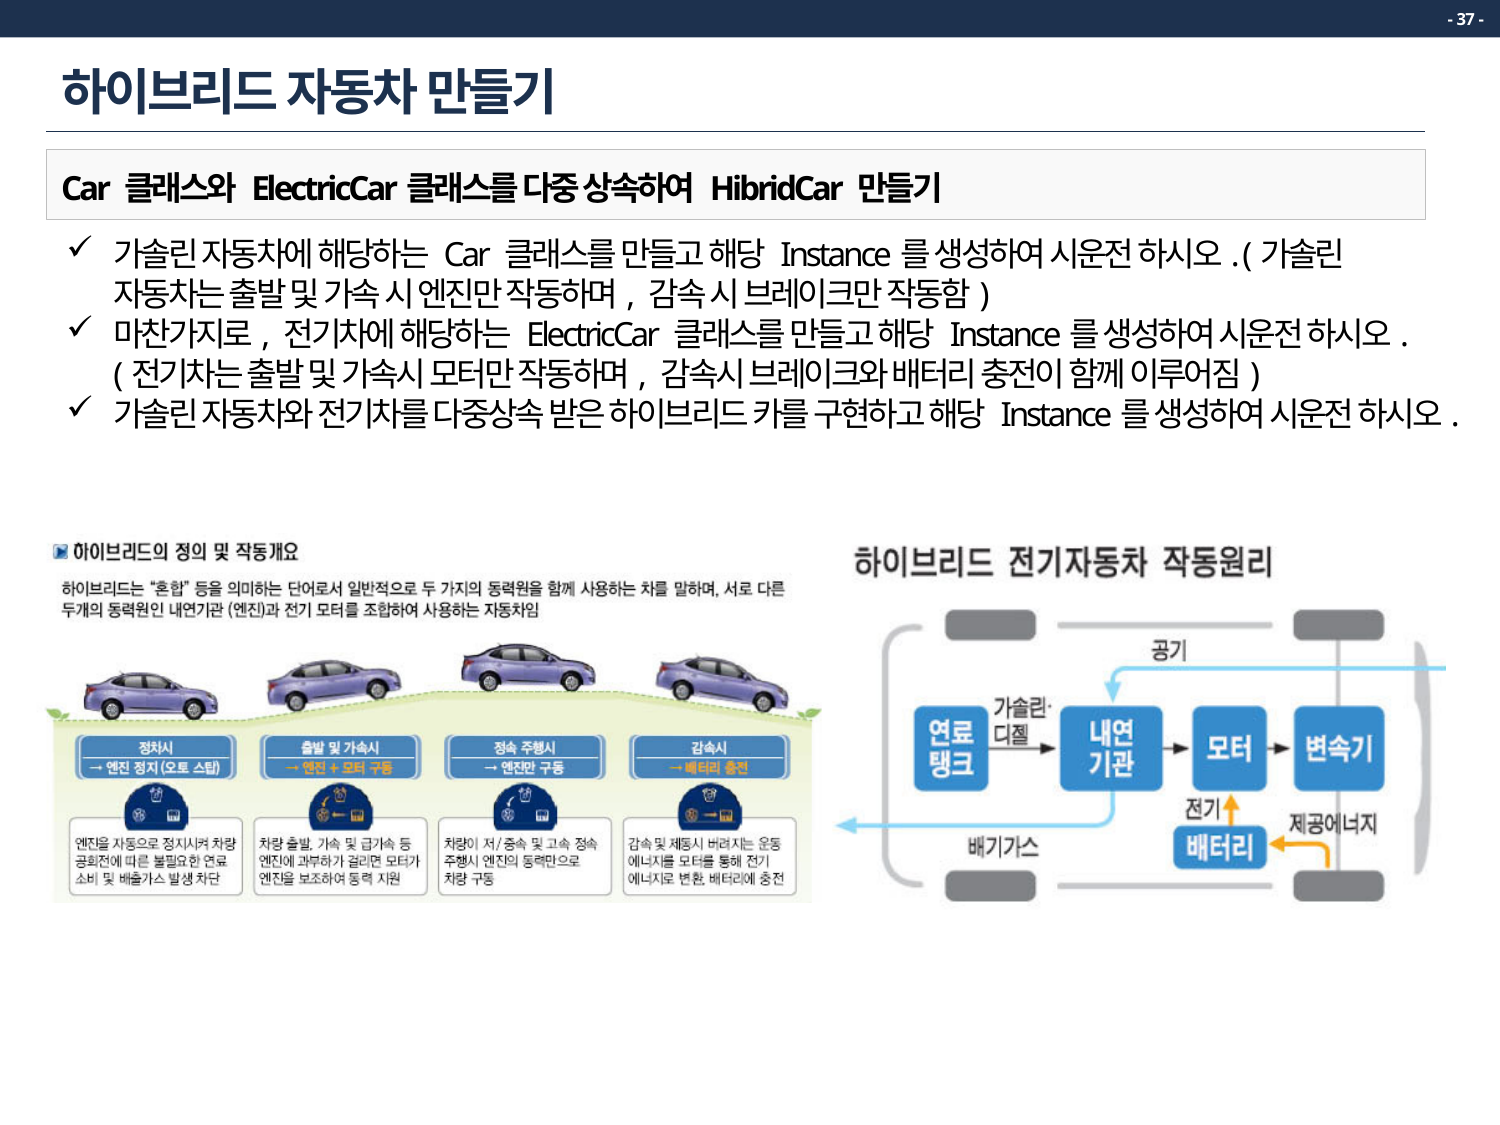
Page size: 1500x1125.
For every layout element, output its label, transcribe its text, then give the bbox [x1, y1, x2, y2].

text_box - 37 - [1238, 1, 1499, 40]
picture [26, 533, 1446, 919]
text_box Car 클래스와 ElectricCar클래스를 다중 상속하여 HibridCar 만들기 [44, 147, 1427, 222]
text_box [0, 0, 1500, 38]
title 하이브리드 자동차 만들기 [46, 43, 1194, 130]
text_box 가솔린 자동차에 해당하는 Car 클래스를 만들고 해당 Instance를 생성하여 시운전 하시오. (가솔린 자동차는 출발 및 가속 시 엔진만 작동하며, 감속 시 브레이크만 작동함) 마찬가지로, 전기차에 해당하는 ElectricCar 클래스를 만들고 해당 Instance를 생성하여 시운전 하시오. (전기차는 출발 및 가속시 모터만 작동하며, 감속시 브레이크와 배터리 충전이 함께 이루어짐) 가솔린 자동차와 전기차를 다중상속 받은 하이브리드 카를 구현하고 해당 Instance를 생성하여 시운전 하시오. [51, 226, 1468, 441]
